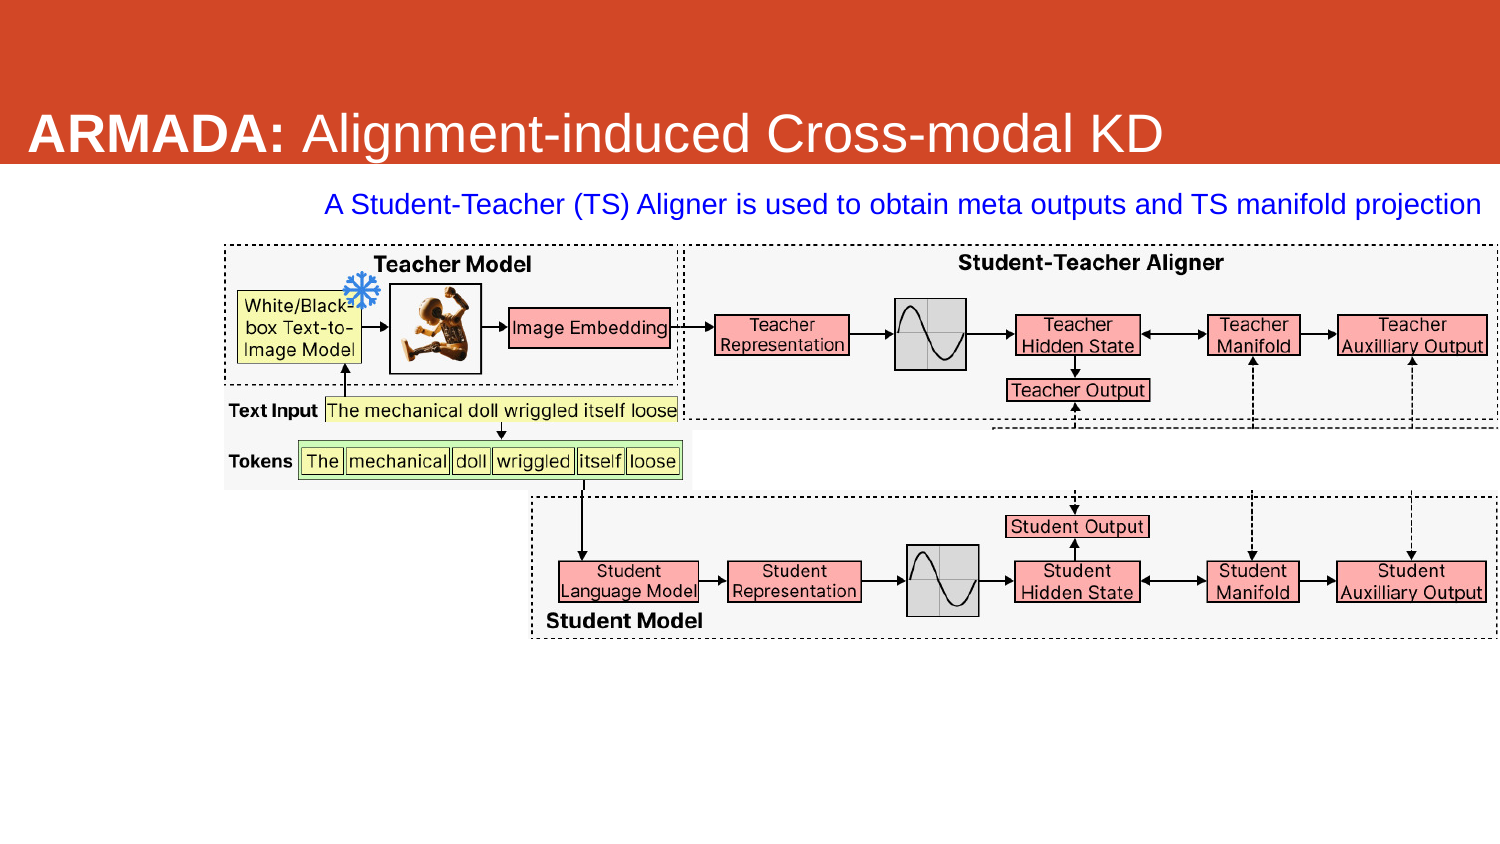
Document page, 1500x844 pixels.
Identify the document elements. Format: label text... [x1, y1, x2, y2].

text_box A Student-Teacher (TS) Aligner is used to obtain meta outputs and TS manifold projection [309, 178, 1500, 228]
title ARMADA: Alignment-induced Cross-modal KD [16, 20, 1500, 170]
picture [223, 243, 1499, 639]
